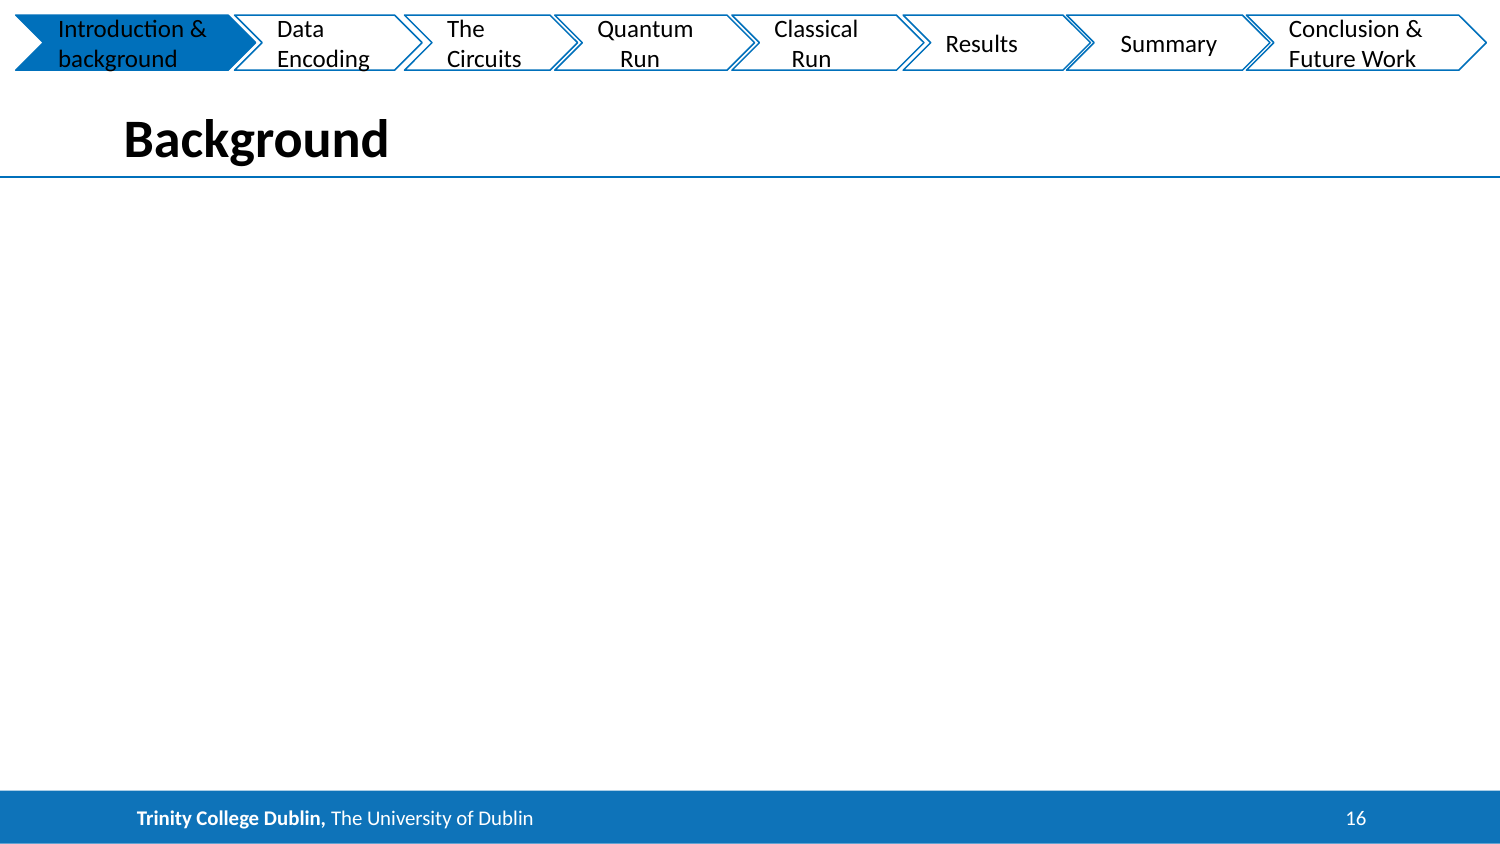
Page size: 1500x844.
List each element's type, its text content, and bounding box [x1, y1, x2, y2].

text_box Results [903, 15, 1091, 71]
text_box Classical Run [731, 15, 924, 71]
title Background [123, 99, 1354, 169]
text_box Summary [1066, 15, 1270, 71]
text_box Data Encoding [234, 15, 423, 71]
text_box The Circuits [404, 15, 578, 71]
text_box Quantum Run [554, 15, 755, 71]
text_box Introduction & background [15, 15, 256, 71]
text_box Conclusion & Future Work [1246, 15, 1487, 71]
